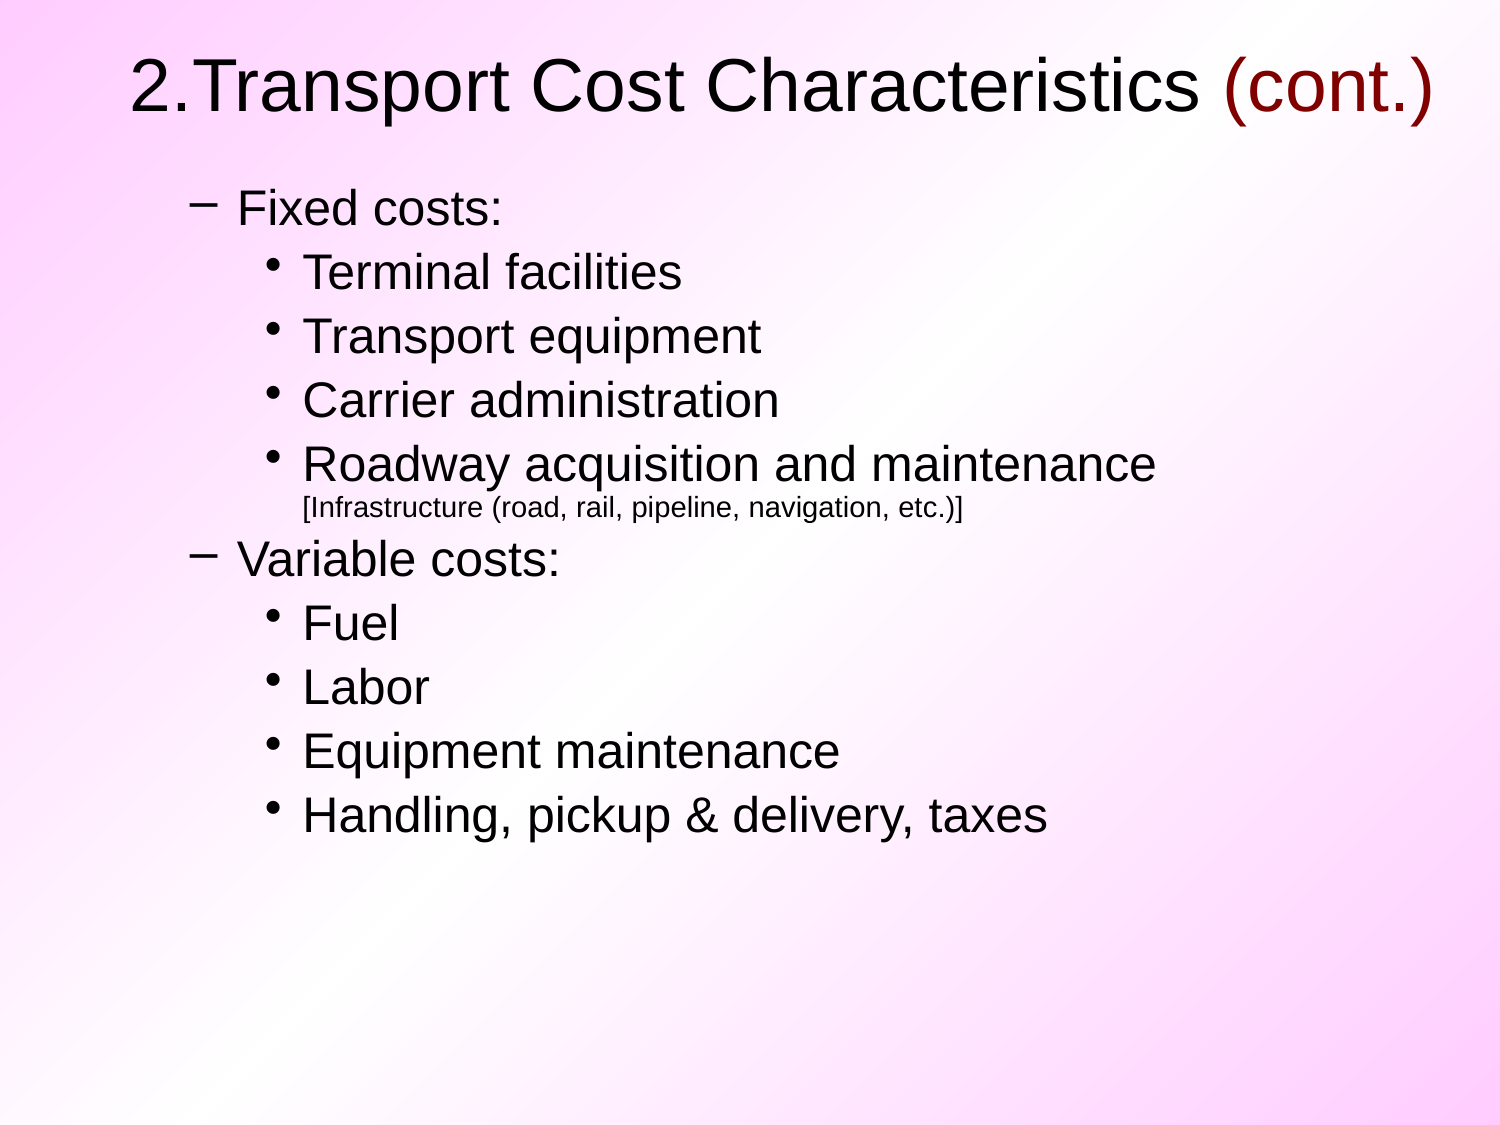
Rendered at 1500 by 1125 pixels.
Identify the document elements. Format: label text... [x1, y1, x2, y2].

title 2.Transport Cost Characteristics (cont.) [102, 24, 1463, 138]
list Fixed costs: Terminal facilities Transport equipment Carrier administration Roadway acquisition and maintenance [Infrastructure (road, rail, pipeline, navigation, etc.)] Variable costs: Fuel Labor Equipment maintenance Handling, pickup & delivery, taxes [99, 174, 1375, 950]
